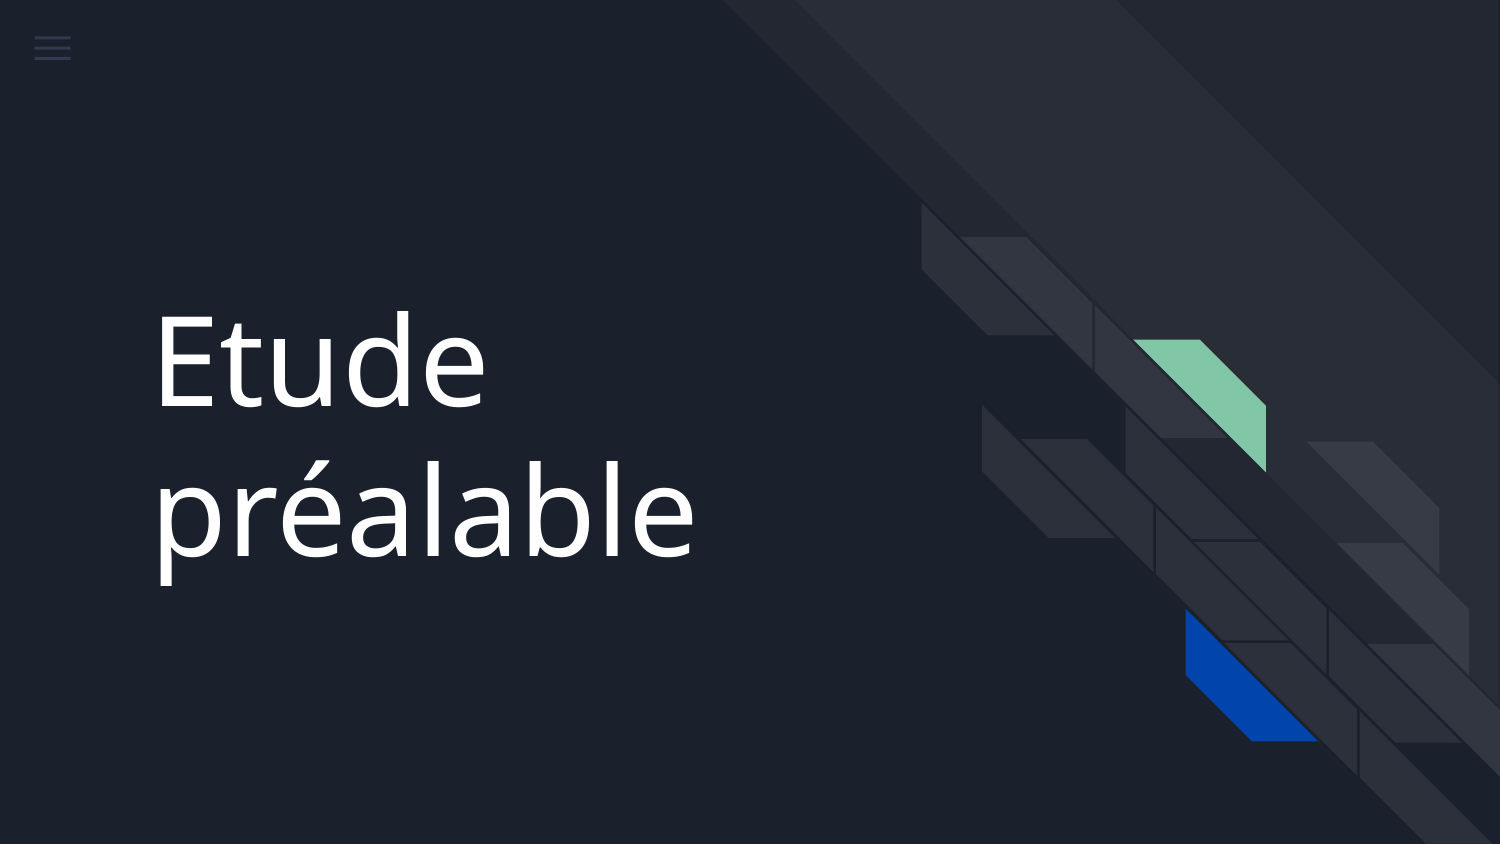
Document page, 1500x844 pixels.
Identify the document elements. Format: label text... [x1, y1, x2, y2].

title Etude préalable [135, 336, 888, 526]
